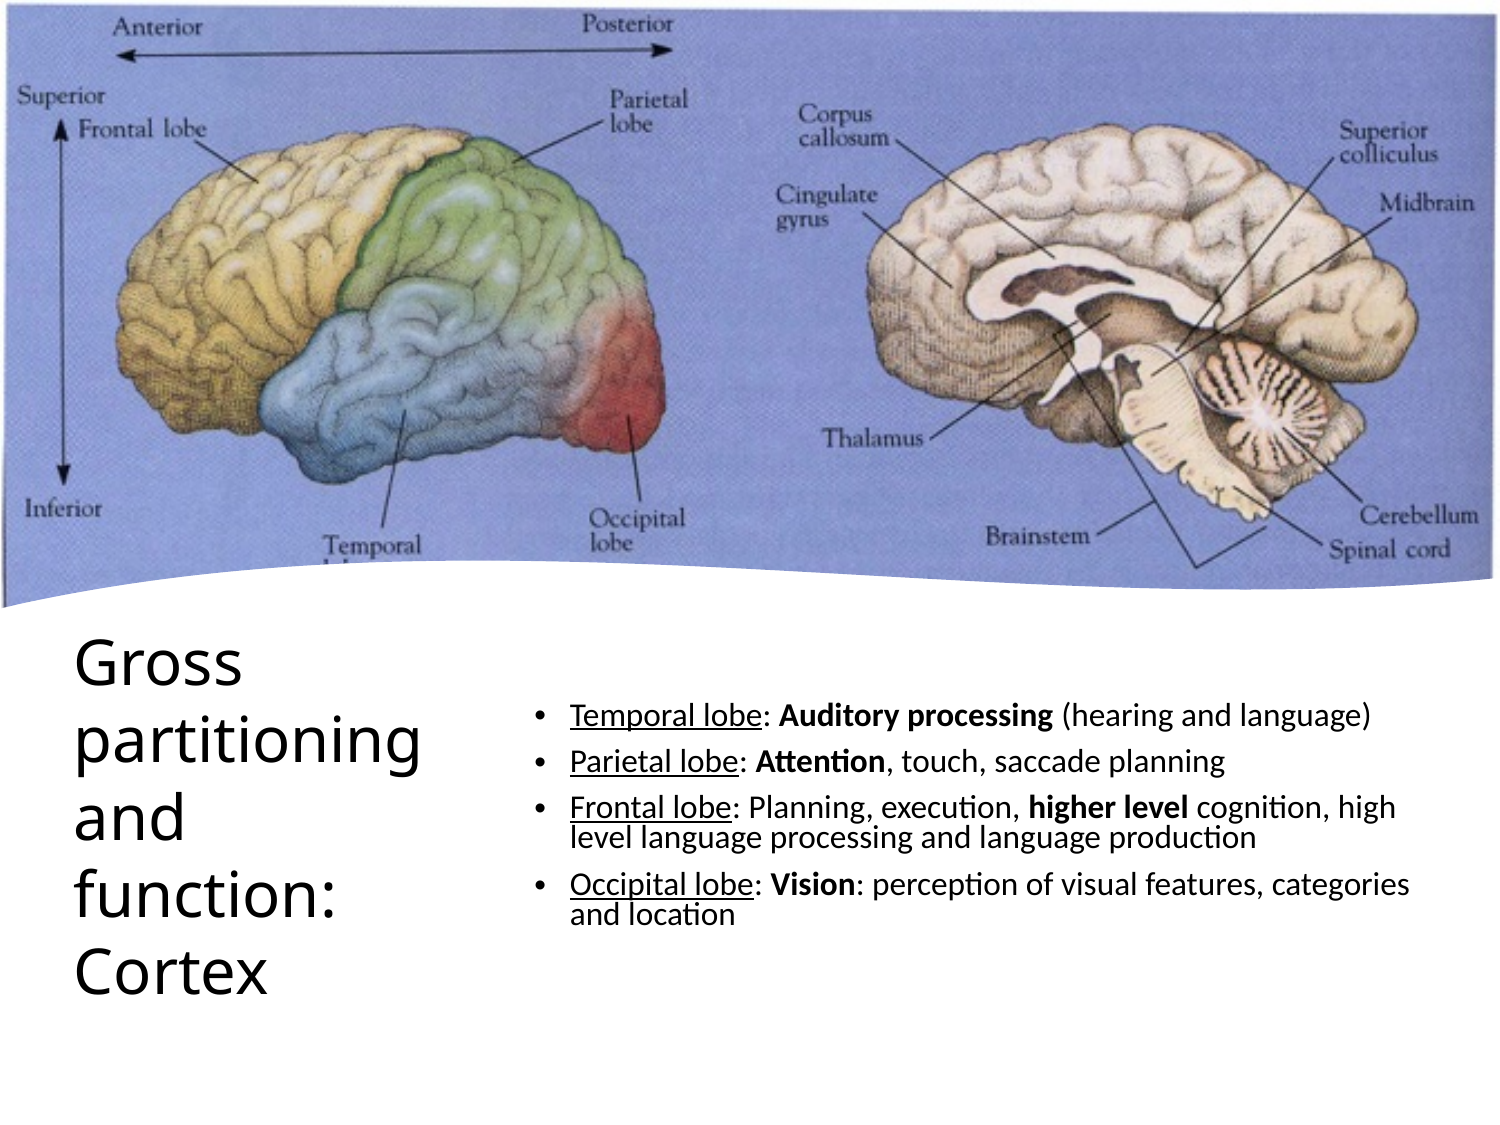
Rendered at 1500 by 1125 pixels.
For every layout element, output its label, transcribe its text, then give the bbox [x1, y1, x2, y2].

text_box [0, 0, 1500, 609]
text_box Gross partitioning and function: Cortex [59, 615, 464, 1018]
text_box Temporal lobe: Auditory processing (hearing and language) Parietal lobe: Attention, touch, saccade planning Frontal lobe: Planning, execution, higher level cognition, high level language processing and language production Occipital lobe: Vision: perception of visual features, categories and location [519, 615, 1441, 1018]
